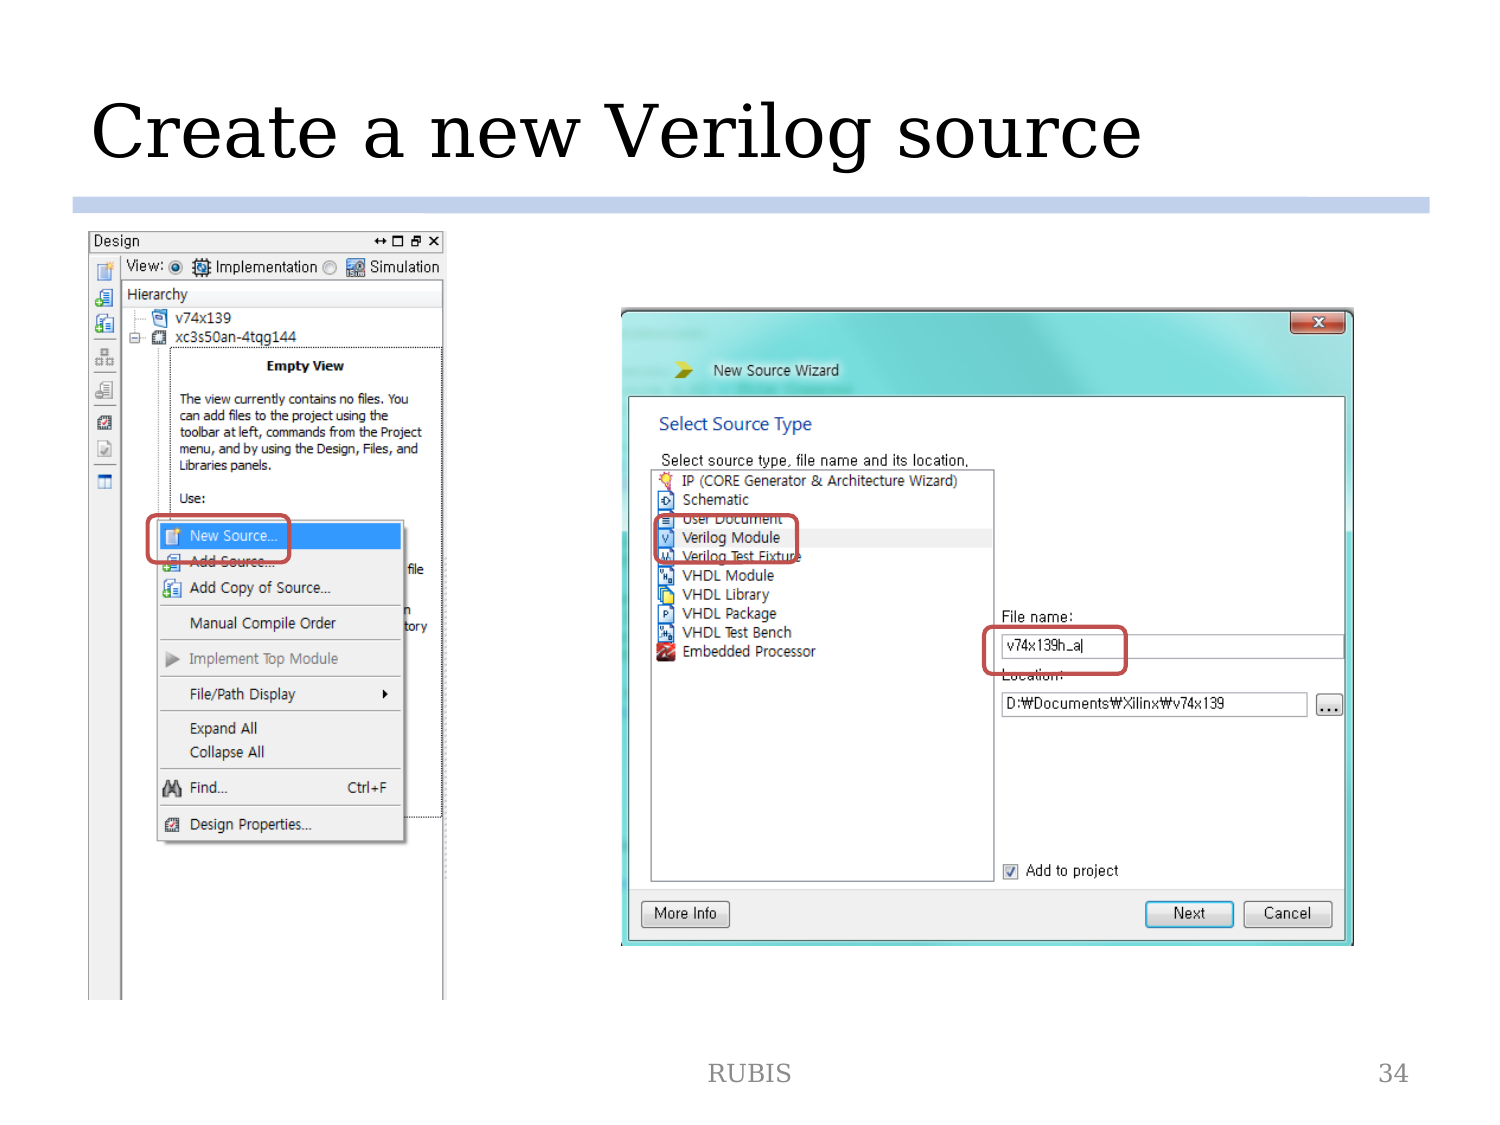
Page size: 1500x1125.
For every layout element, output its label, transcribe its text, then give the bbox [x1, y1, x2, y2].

slide_number 34 [1074, 1042, 1425, 1103]
picture [88, 231, 447, 1000]
picture [621, 307, 1354, 946]
footer RUBIS [512, 1042, 988, 1103]
title Create a new Verilog source [75, 45, 1425, 211]
